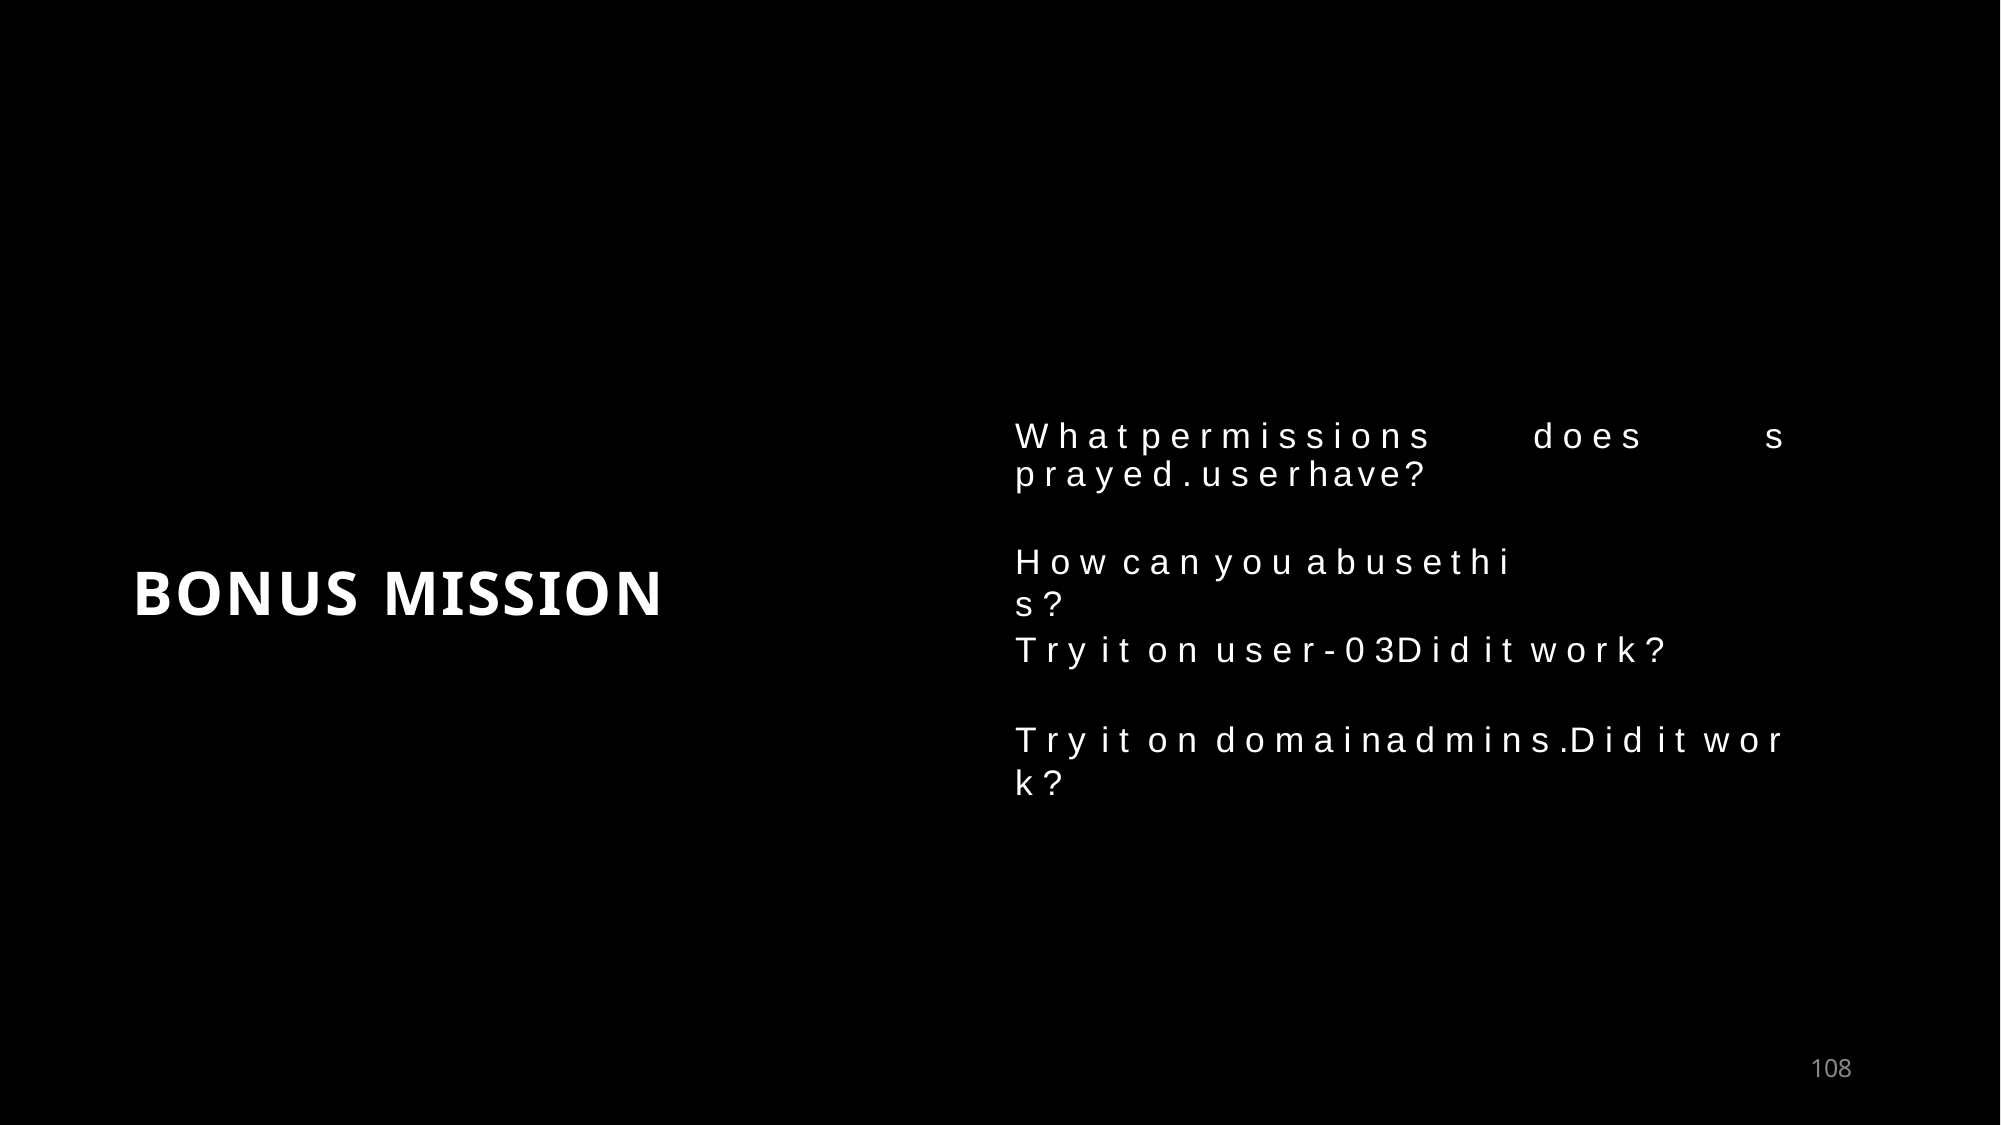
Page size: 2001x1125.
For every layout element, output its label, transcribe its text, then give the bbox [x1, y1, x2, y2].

text_box T r y i t o n u s e r - 0 3 D i d i t w o r k ? T r y i t o n d o m a i n a d m i n s . D i d i t w o r k ? [1013, 625, 1825, 803]
text_box W h a t p e r m i s s i o n s d o e s s p r a y e d . u s e r have? [1013, 410, 1809, 494]
text_box BONUS MISSION [130, 552, 724, 627]
text_box H o w c a n y o u a b u s e t h i s ? [1013, 536, 1553, 624]
slide_number 100 [897, 1033, 1887, 1125]
